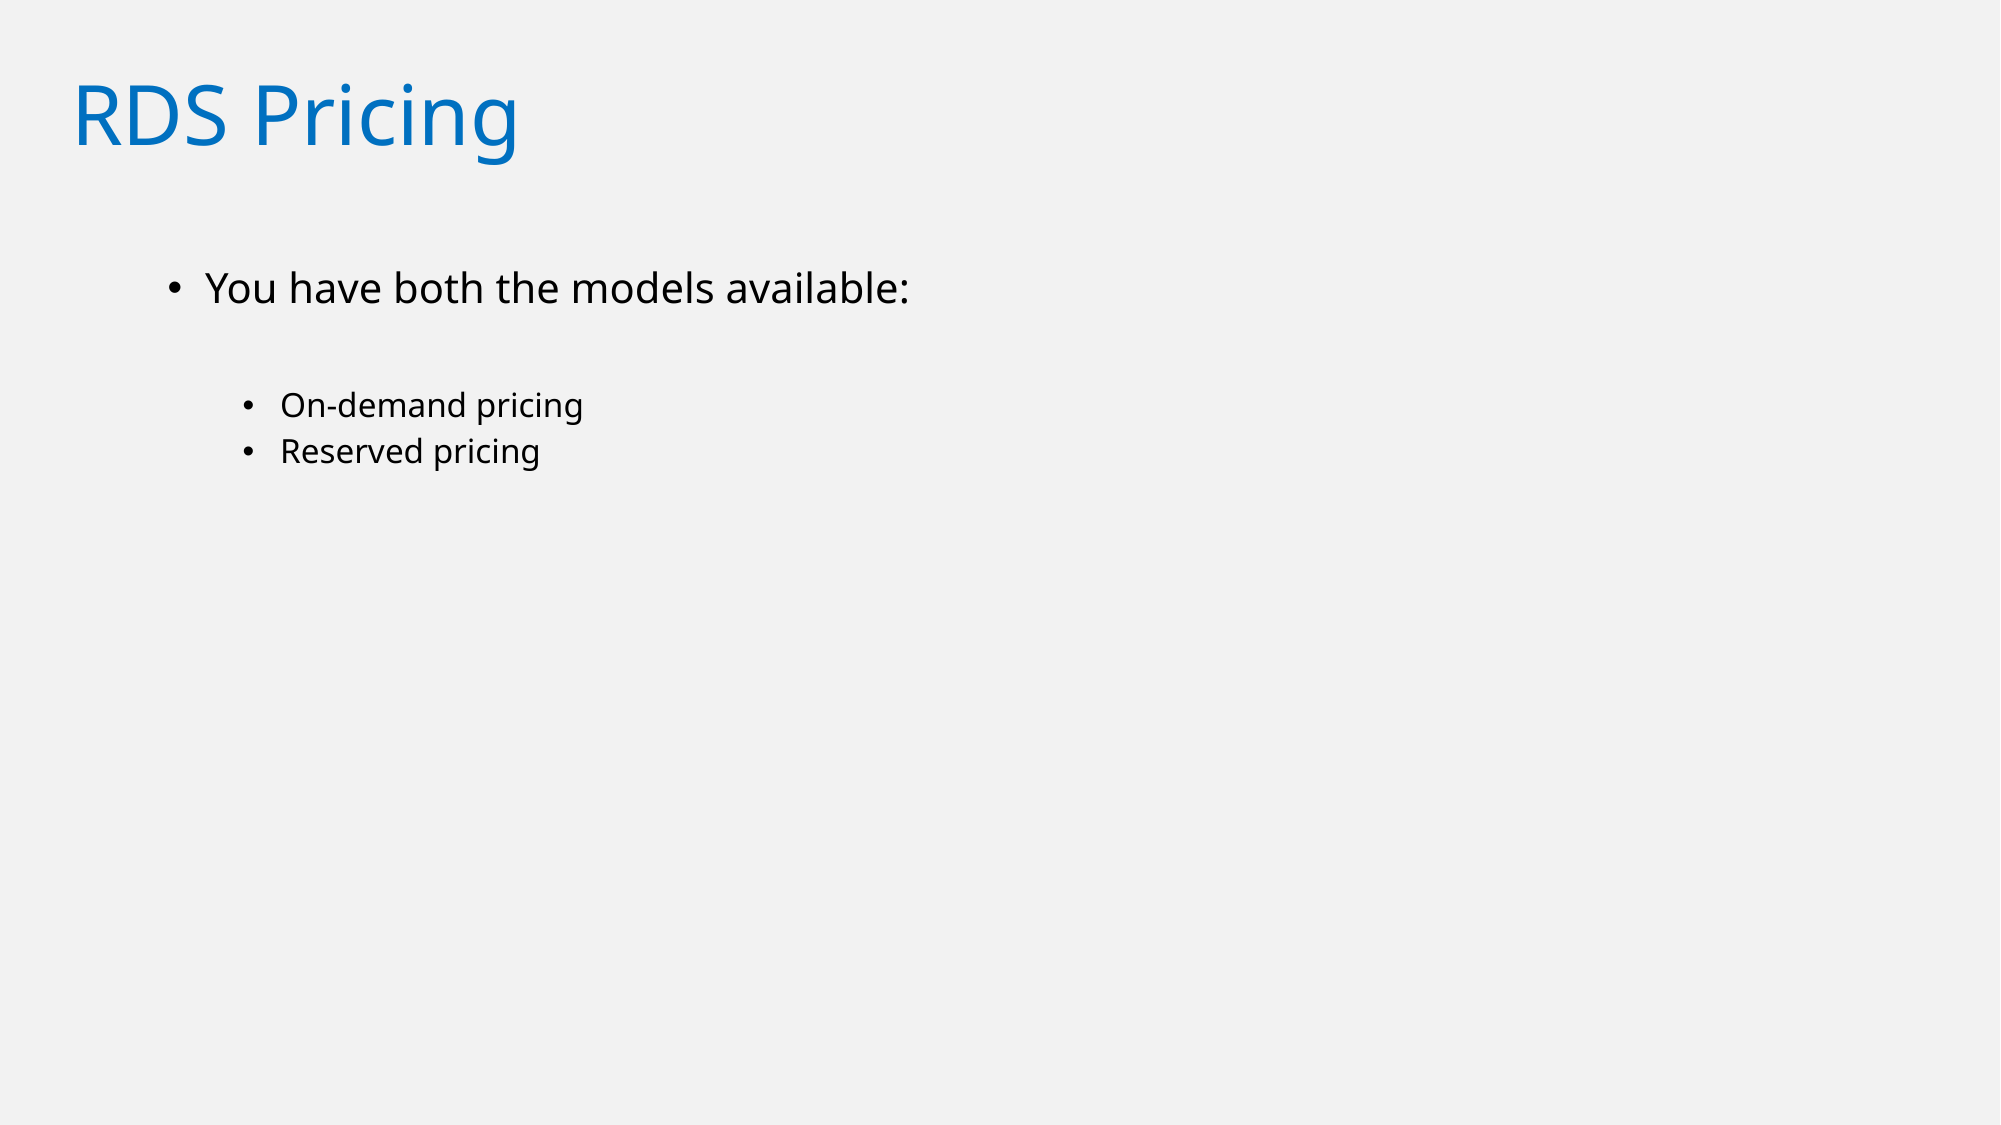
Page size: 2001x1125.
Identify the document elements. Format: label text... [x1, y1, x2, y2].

list You have both the models available: On-demand pricing Reserved pricing [152, 259, 1466, 865]
title RDS Pricing [56, 45, 1900, 193]
